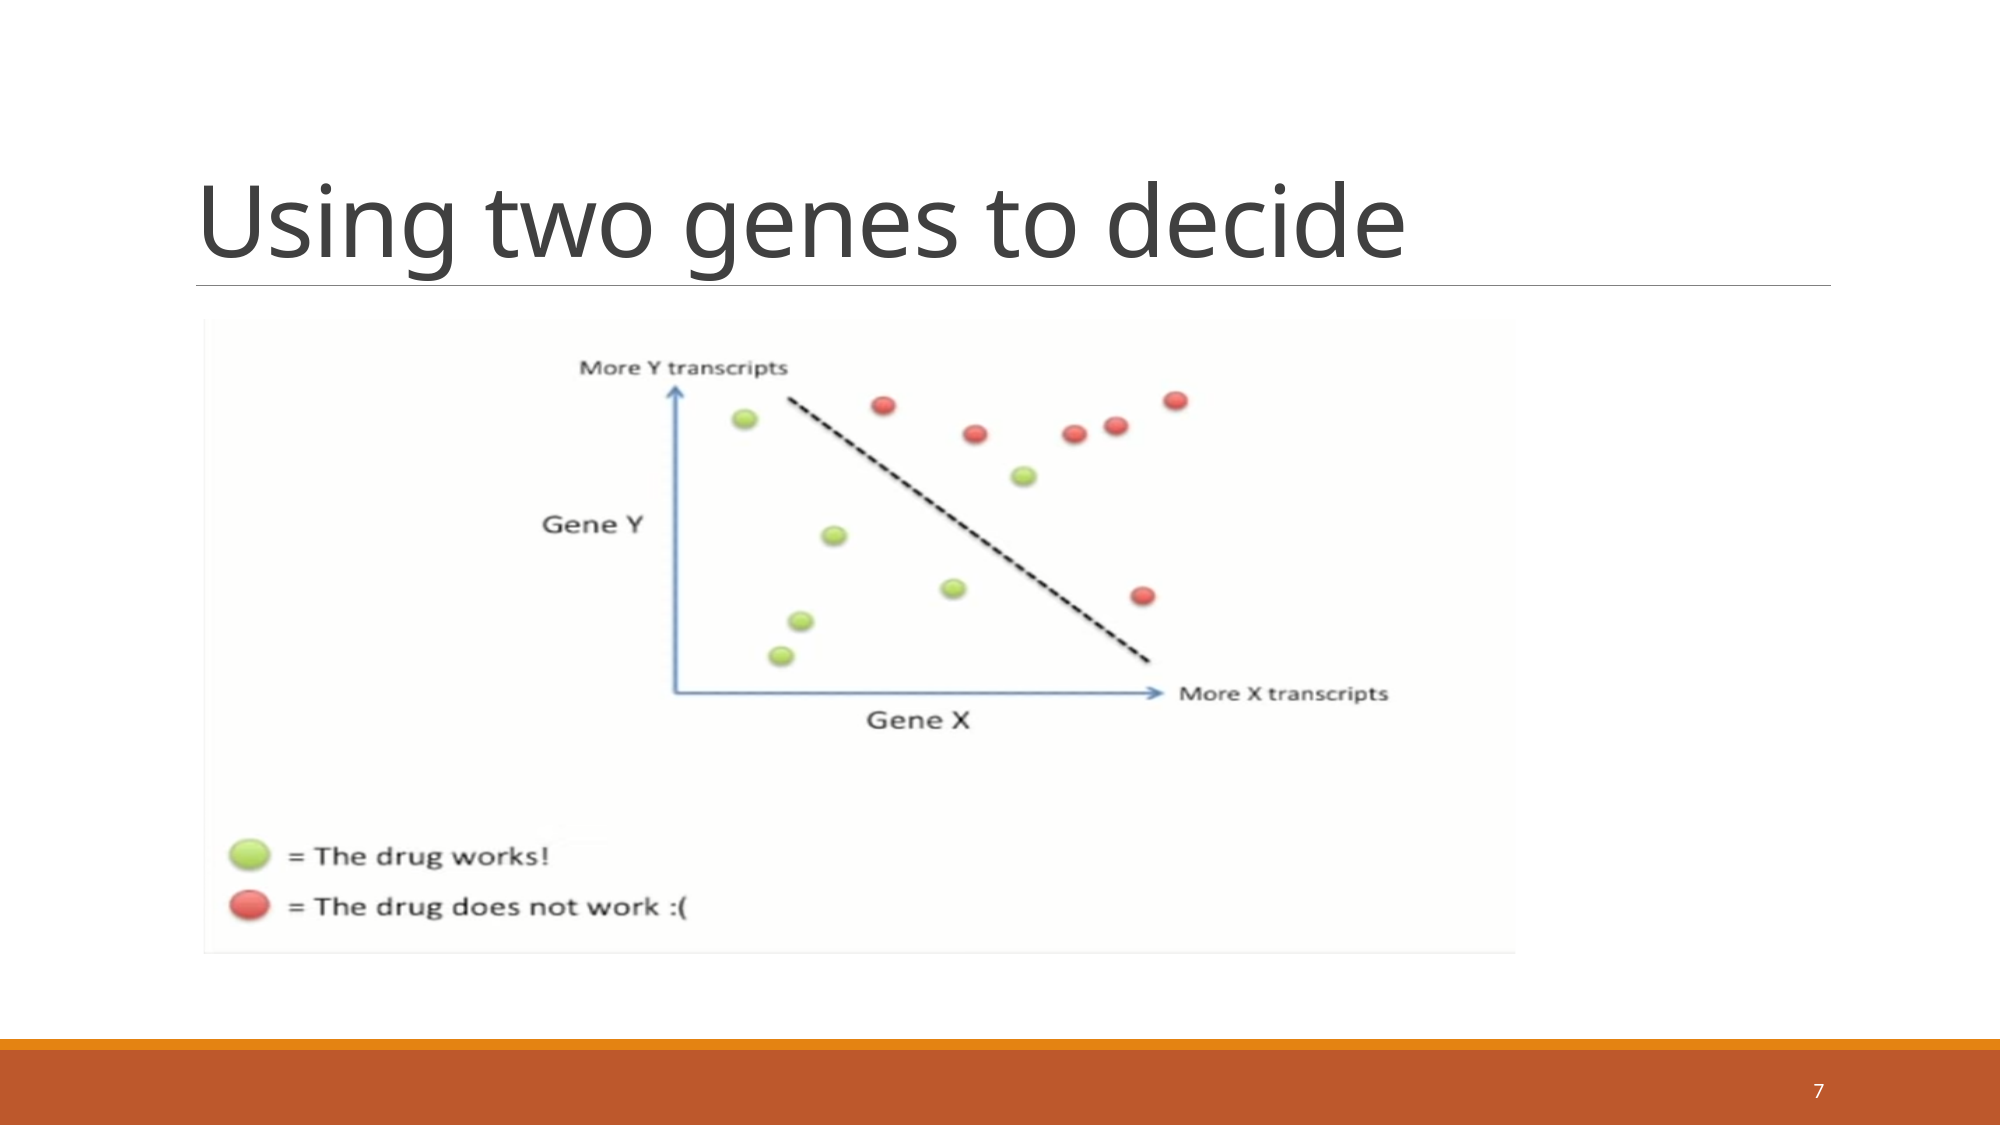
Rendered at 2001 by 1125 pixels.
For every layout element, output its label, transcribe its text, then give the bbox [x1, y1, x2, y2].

slide_number 7 [1624, 1059, 1840, 1120]
picture [203, 318, 1516, 954]
title Using two genes to decide [180, 47, 1830, 285]
